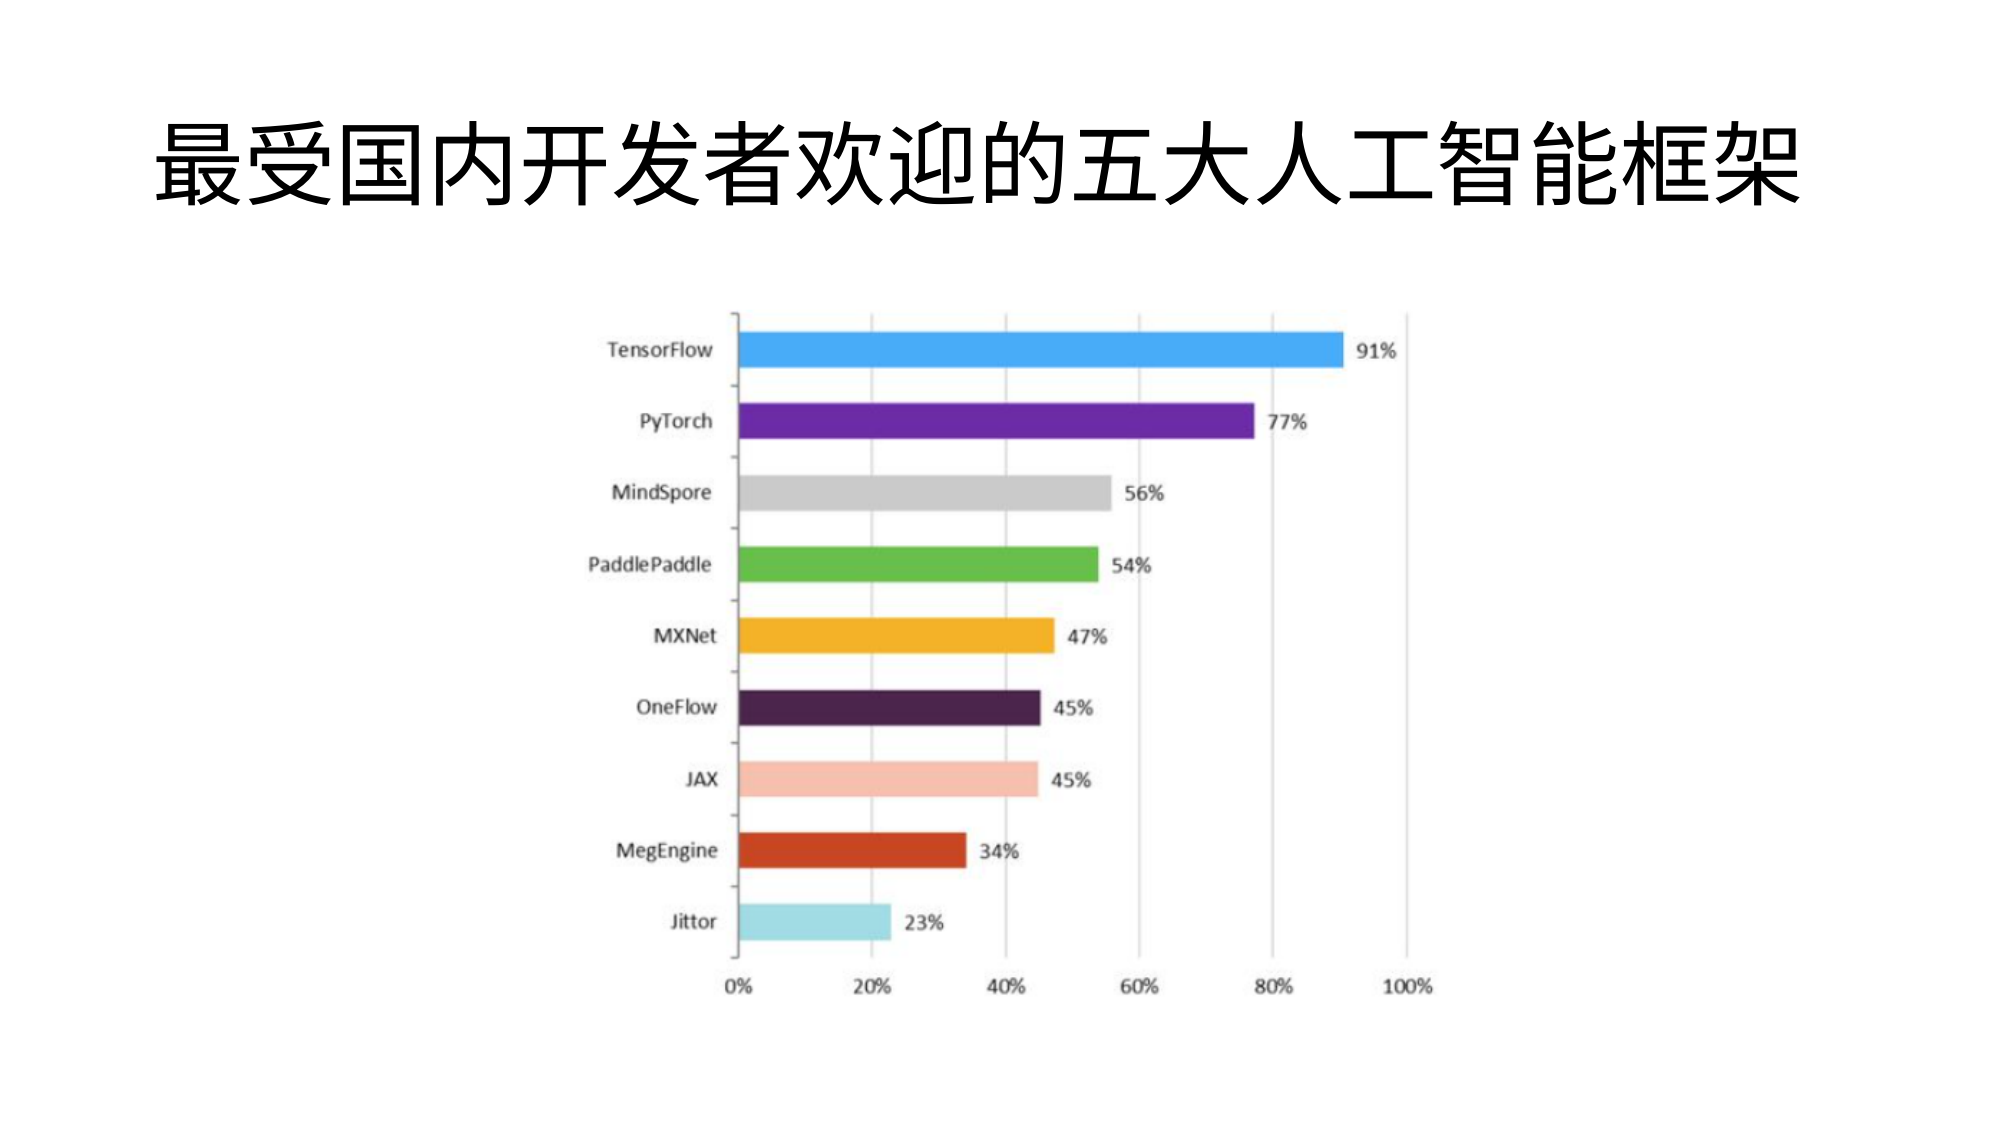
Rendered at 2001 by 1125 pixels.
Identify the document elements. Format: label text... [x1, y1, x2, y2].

title 最受国内开发者欢迎的五大人工智能框架 [137, 59, 1863, 278]
picture [486, 277, 1514, 1045]
